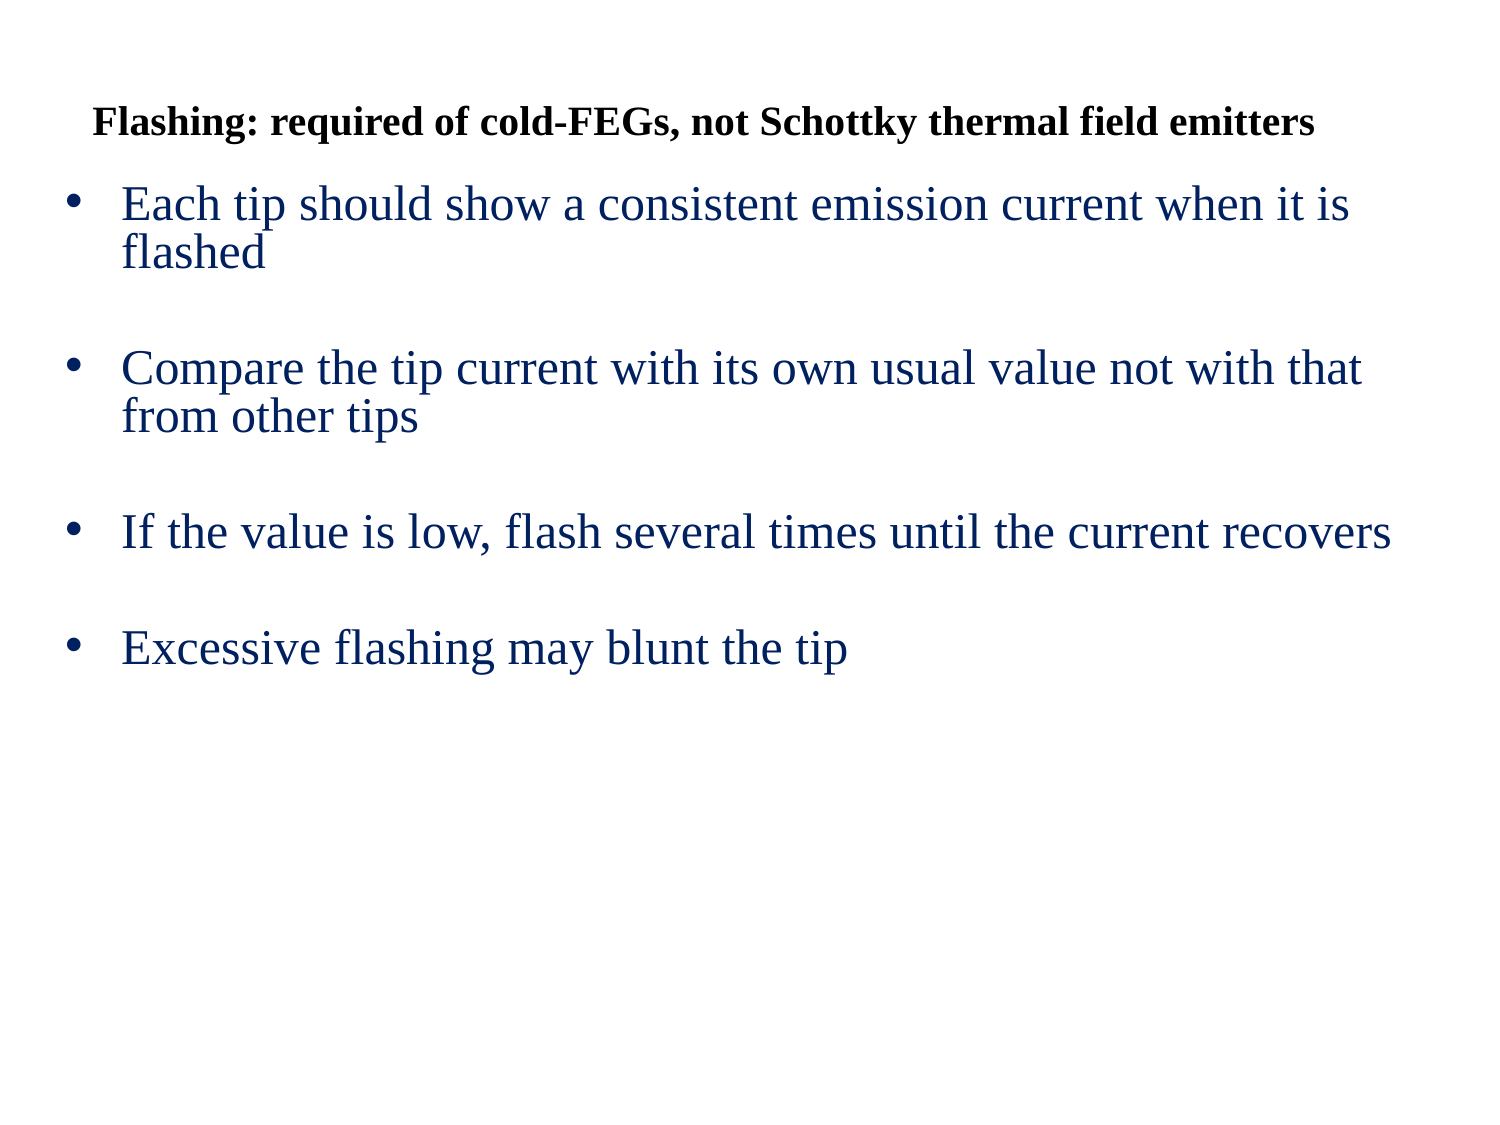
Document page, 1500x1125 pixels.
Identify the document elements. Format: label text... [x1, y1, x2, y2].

list Each tip should show a consistent emission current when it is flashed Compare the tip current with its own usual value not with that from other tips If the value is low, flash several times until the current recovers Excessive flashing may blunt the tip [49, 174, 1463, 594]
title Flashing: required of cold-FEGs, not Schottky thermal field emitters [66, 37, 1342, 174]
